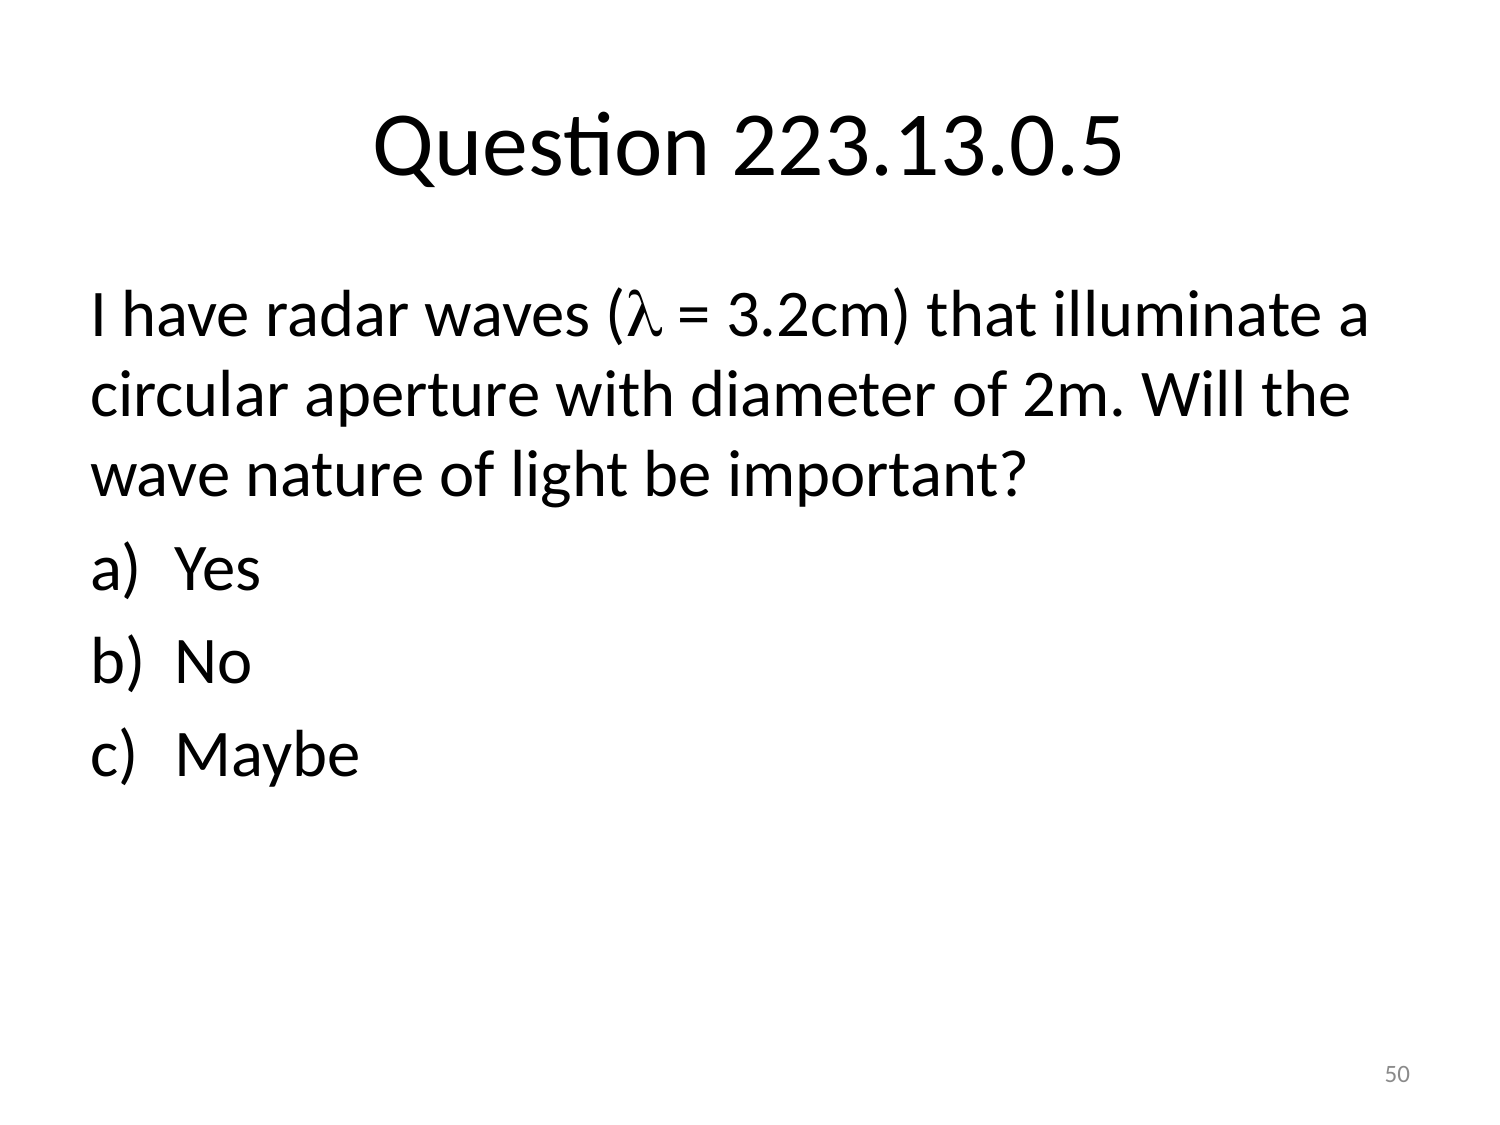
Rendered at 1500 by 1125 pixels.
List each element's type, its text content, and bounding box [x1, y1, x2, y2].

slide_number 50 [1074, 1042, 1425, 1103]
list I have radar waves ( = 3.2cm) that illuminate a circular aperture with diameter of 2m. Will the wave nature of light be important? Yes No Maybe [75, 262, 1425, 1005]
title Question 223.13.0.5 [75, 45, 1425, 233]
